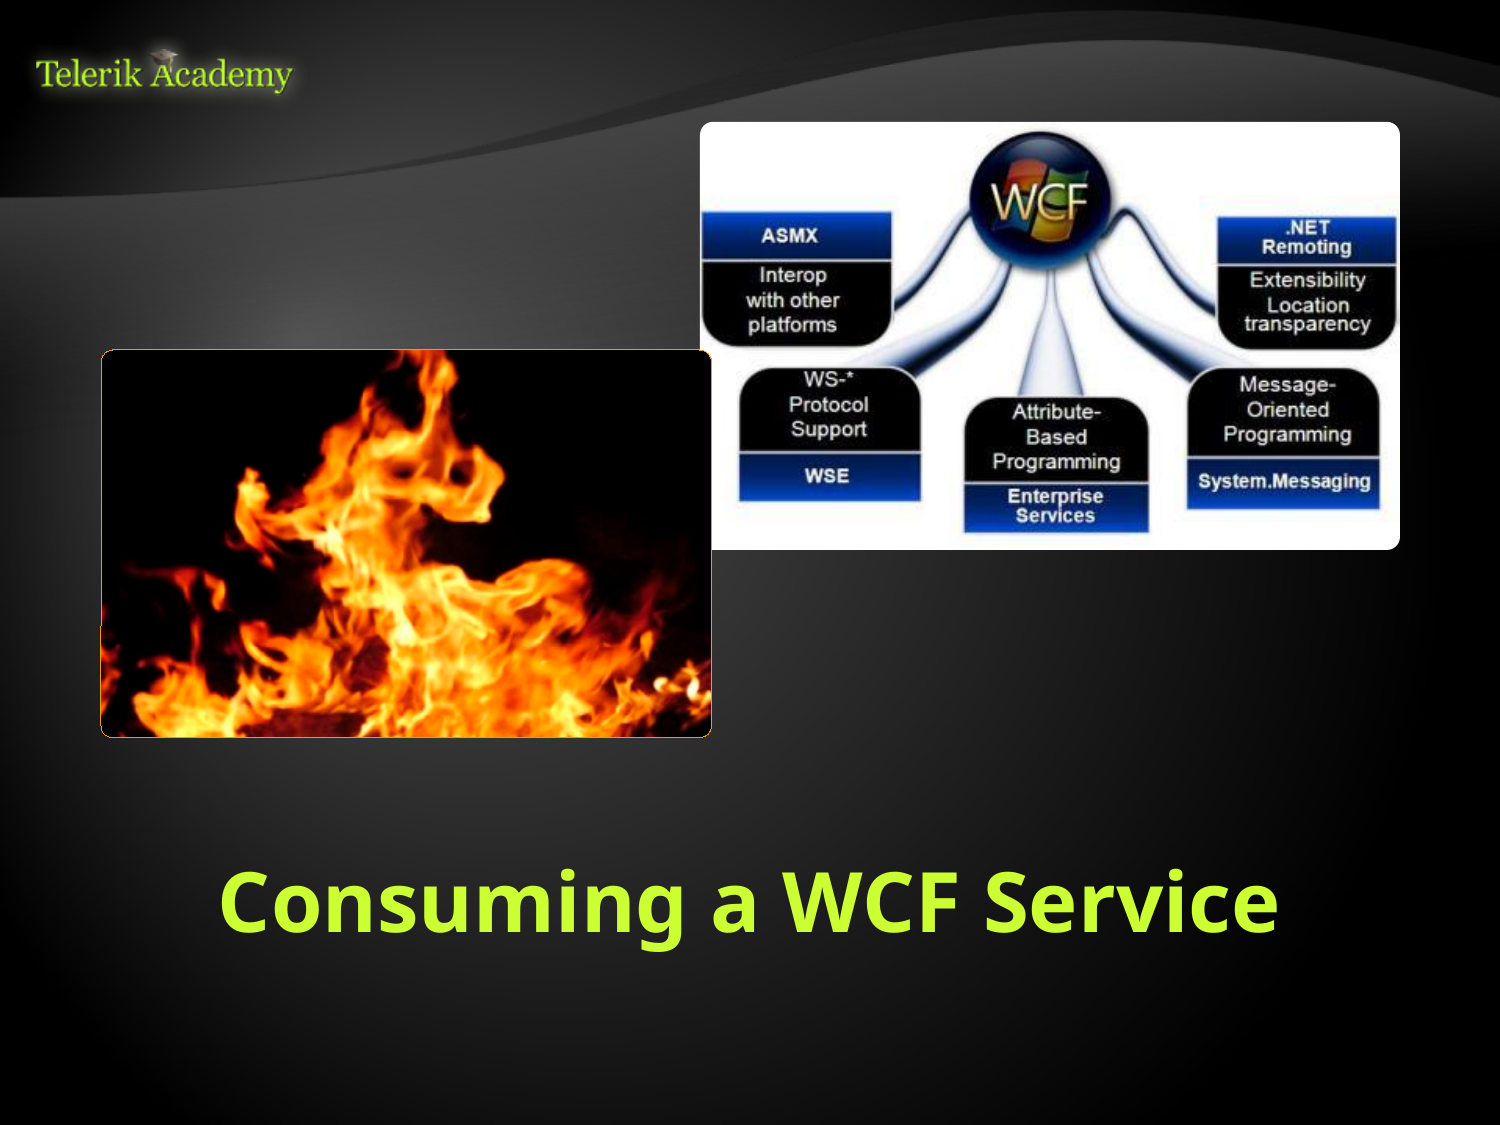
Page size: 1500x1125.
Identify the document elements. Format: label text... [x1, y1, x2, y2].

title Consuming a WCF Service [75, 837, 1425, 950]
picture [0, 0, 1500, 1125]
